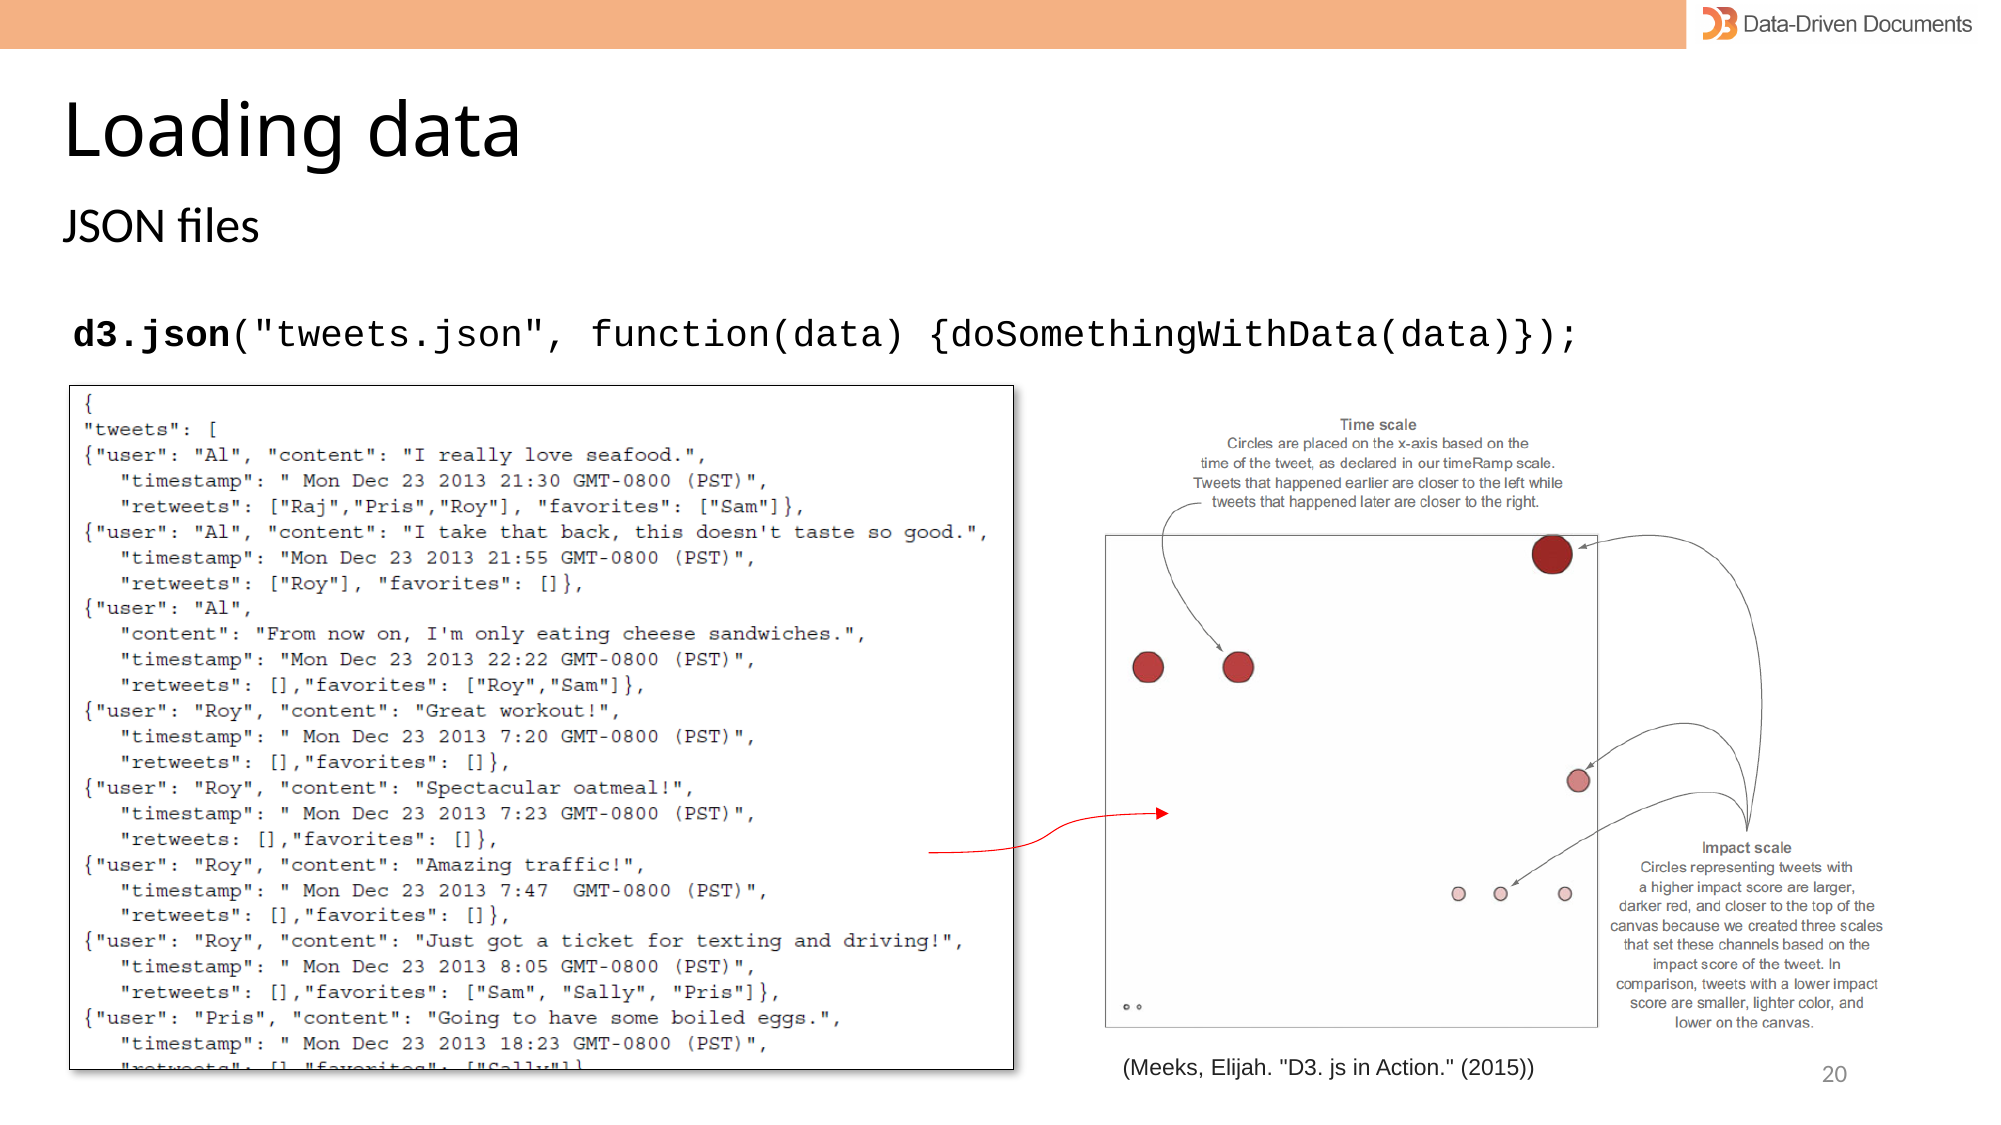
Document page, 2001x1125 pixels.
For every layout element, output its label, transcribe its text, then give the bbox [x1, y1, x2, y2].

text_box Loading data [47, 62, 1544, 203]
text_box d3.json("tweets.json", function(data) {doSomethingWithData(data)}); [58, 301, 1850, 362]
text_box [928, 813, 1169, 853]
picture [69, 385, 1014, 1070]
text_box JSON files [47, 191, 776, 278]
text_box [0, 0, 1687, 50]
slide_number 20 [1412, 1043, 1863, 1103]
picture [1077, 401, 1908, 1043]
text_box (Meeks, Elijah. "D3. js in Action." (2015)) [1107, 1044, 1551, 1088]
picture [1695, 4, 1978, 44]
